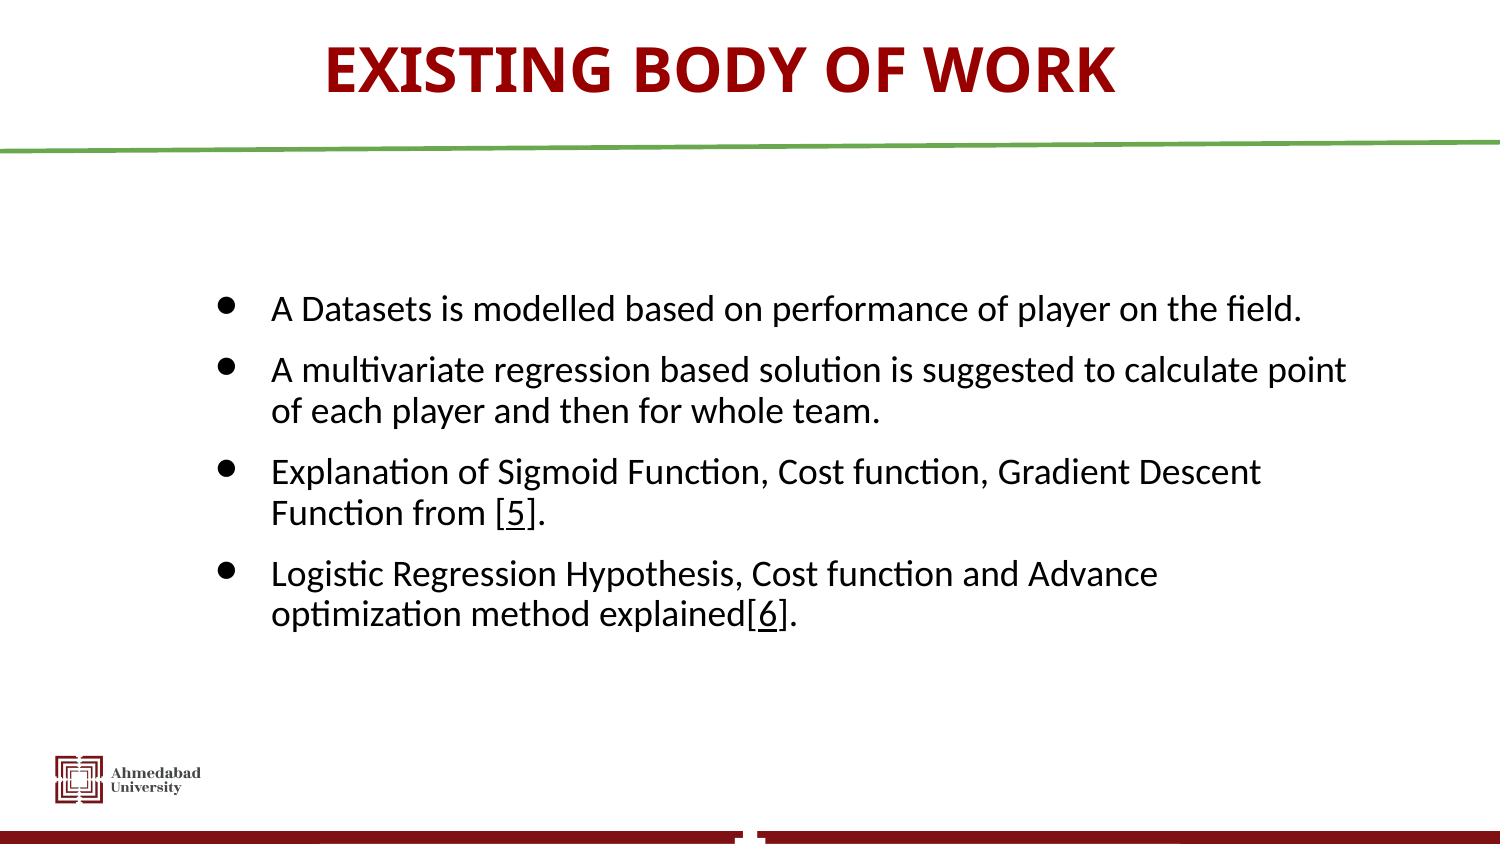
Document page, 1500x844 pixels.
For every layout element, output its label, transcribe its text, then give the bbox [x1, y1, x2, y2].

picture [0, 831, 1500, 844]
list A Datasets is modelled based on performance of player on the field. A multivariate regression based solution is suggested to calculate point of each player and then for whole team. Explanation of Sigmoid Function, Cost function, Gradient Descent Function from [5]. Logistic Regression Hypothesis, Cost function and Advance optimization method explained[6]. [185, 217, 1366, 679]
picture [44, 742, 213, 817]
title EXISTING BODY OF WORK [73, 0, 1367, 140]
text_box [0, 141, 1500, 152]
